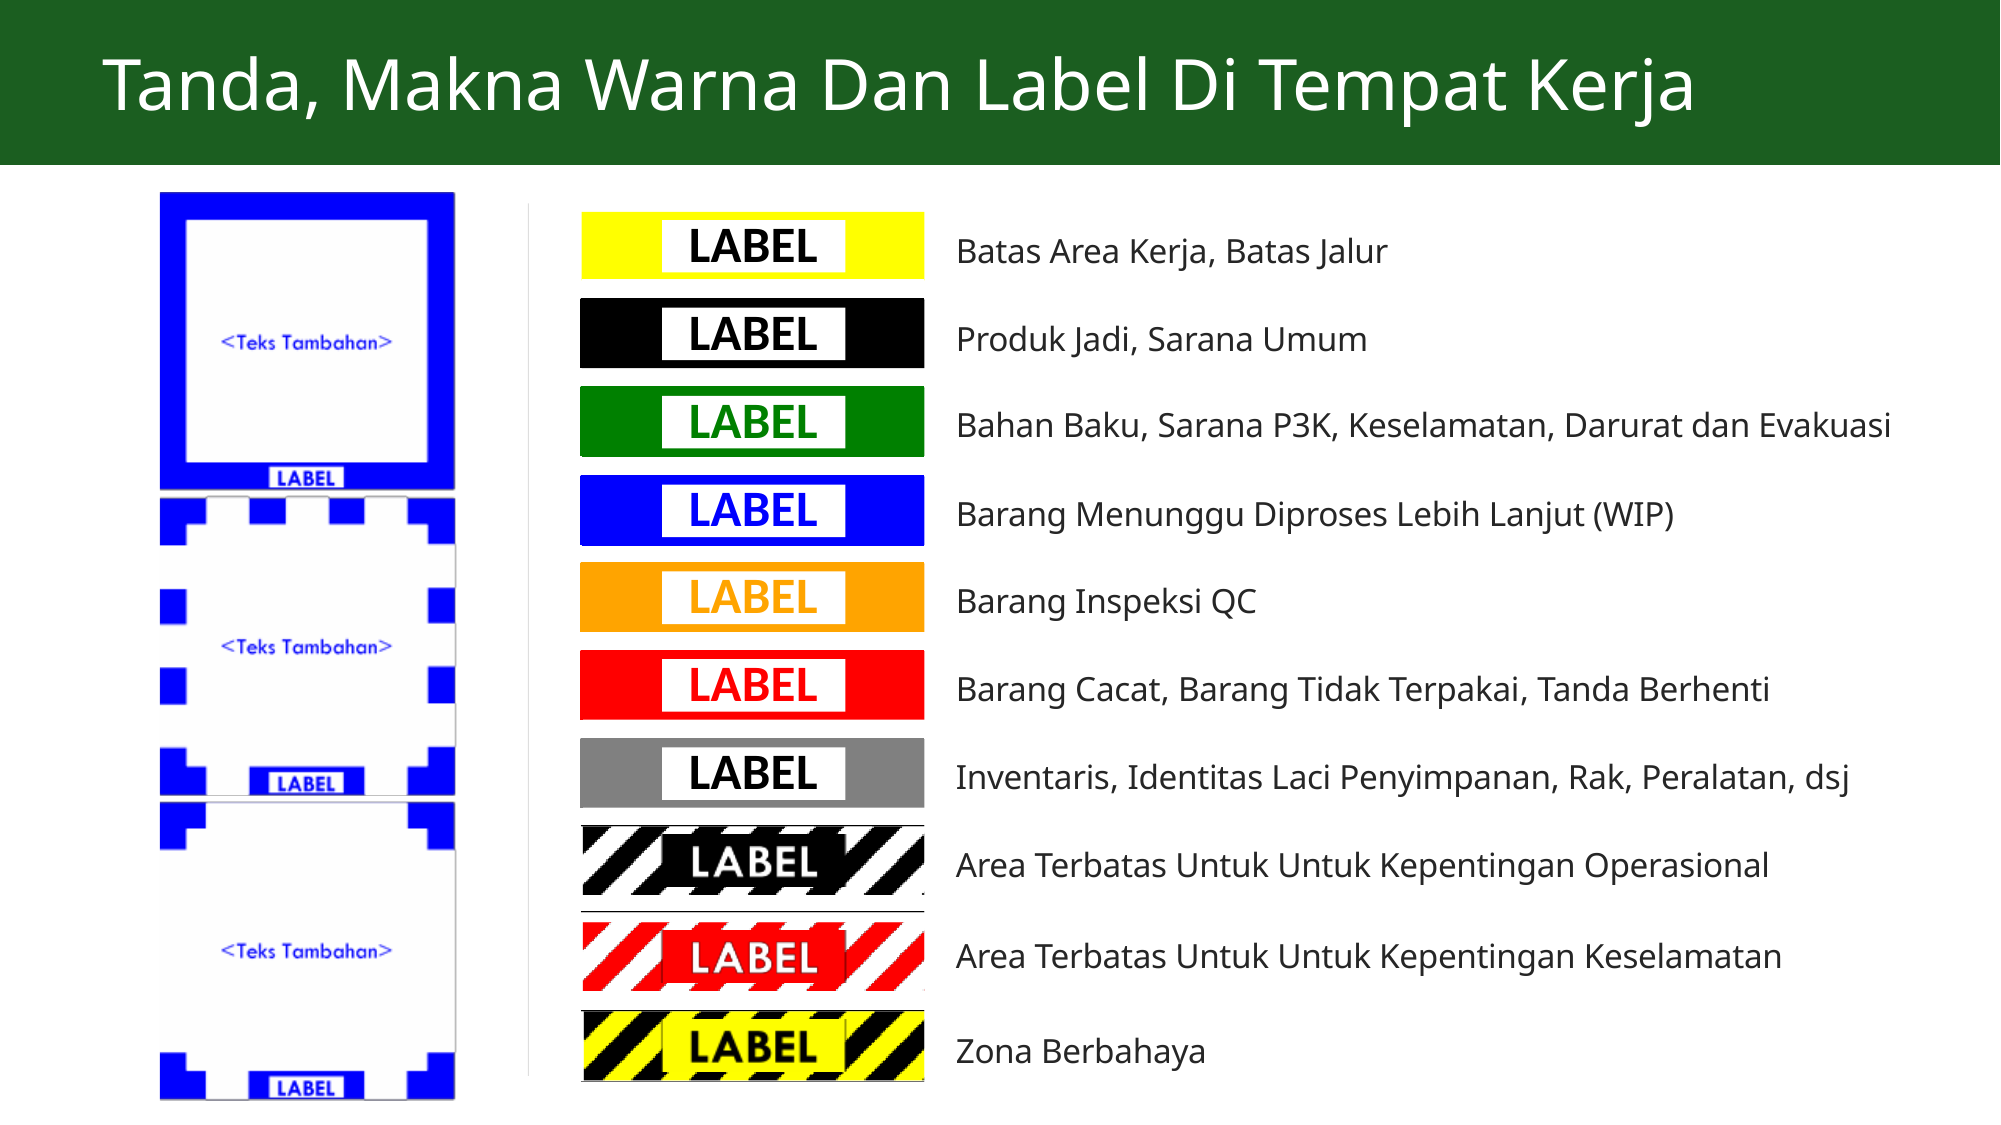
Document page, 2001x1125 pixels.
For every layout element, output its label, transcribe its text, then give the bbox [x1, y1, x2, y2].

text_box [587, 477, 925, 545]
text_box [580, 1010, 925, 1082]
text_box [586, 564, 925, 632]
text_box LABEL [662, 307, 846, 361]
text_box [159, 228, 457, 1101]
text_box Bahan Baku, Sarana P3K, Keselamatan, Darurat dan Evakuasi [955, 398, 1902, 445]
text_box [583, 1019, 659, 1072]
text_box [581, 650, 925, 720]
text_box [583, 930, 660, 983]
text_box Zona Berbahaya [955, 1024, 1219, 1071]
text_box [592, 388, 925, 455]
text_box [660, 834, 789, 887]
text_box LABEL [662, 659, 846, 712]
text_box [585, 652, 925, 720]
text_box [581, 228, 925, 280]
text_box Barang Inspeksi QC [955, 574, 1902, 621]
text_box Batas Area Kerja, Batas Jalur [955, 224, 1902, 271]
text_box [789, 930, 877, 983]
text_box [581, 299, 925, 369]
text_box Barang Menunggu Diproses Lebih Lanjut (WIP) [955, 487, 1902, 534]
text_box [660, 930, 789, 983]
text_box [581, 476, 925, 546]
text_box [877, 930, 925, 983]
text_box [789, 1019, 876, 1072]
text_box [583, 300, 925, 369]
text_box Area Terbatas Untuk Untuk Kepentingan Keselamatan [955, 929, 1801, 976]
text_box LABEL [662, 228, 846, 273]
text_box [581, 563, 925, 632]
text_box Produk Jadi, Sarana Umum [955, 312, 1902, 359]
text_box LABEL [662, 747, 846, 800]
text_box [580, 825, 925, 895]
text_box LABEL [662, 571, 846, 625]
text_box [877, 834, 925, 887]
text_box Barang Cacat, Barang Tidak Terpakai, Tanda Berhenti [955, 662, 1789, 709]
text_box [581, 387, 925, 457]
text_box [586, 740, 925, 808]
text_box LABEL [662, 484, 846, 538]
text_box [583, 834, 660, 887]
text_box [581, 739, 925, 808]
text_box LABEL [662, 395, 846, 449]
text_box [876, 1019, 925, 1072]
text_box [659, 1019, 789, 1072]
text_box Inventaris, Identitas Laci Penyimpanan, Rak, Peralatan, dsj [955, 750, 1872, 797]
text_box Area Terbatas Untuk Untuk Kepentingan Operasional [955, 838, 1794, 885]
text_box [789, 834, 877, 887]
text_box [580, 911, 925, 991]
title Tanda, Makna Warna Dan Label Di Tempat Kerja [31, 39, 1969, 228]
text_box [0, 0, 2000, 165]
